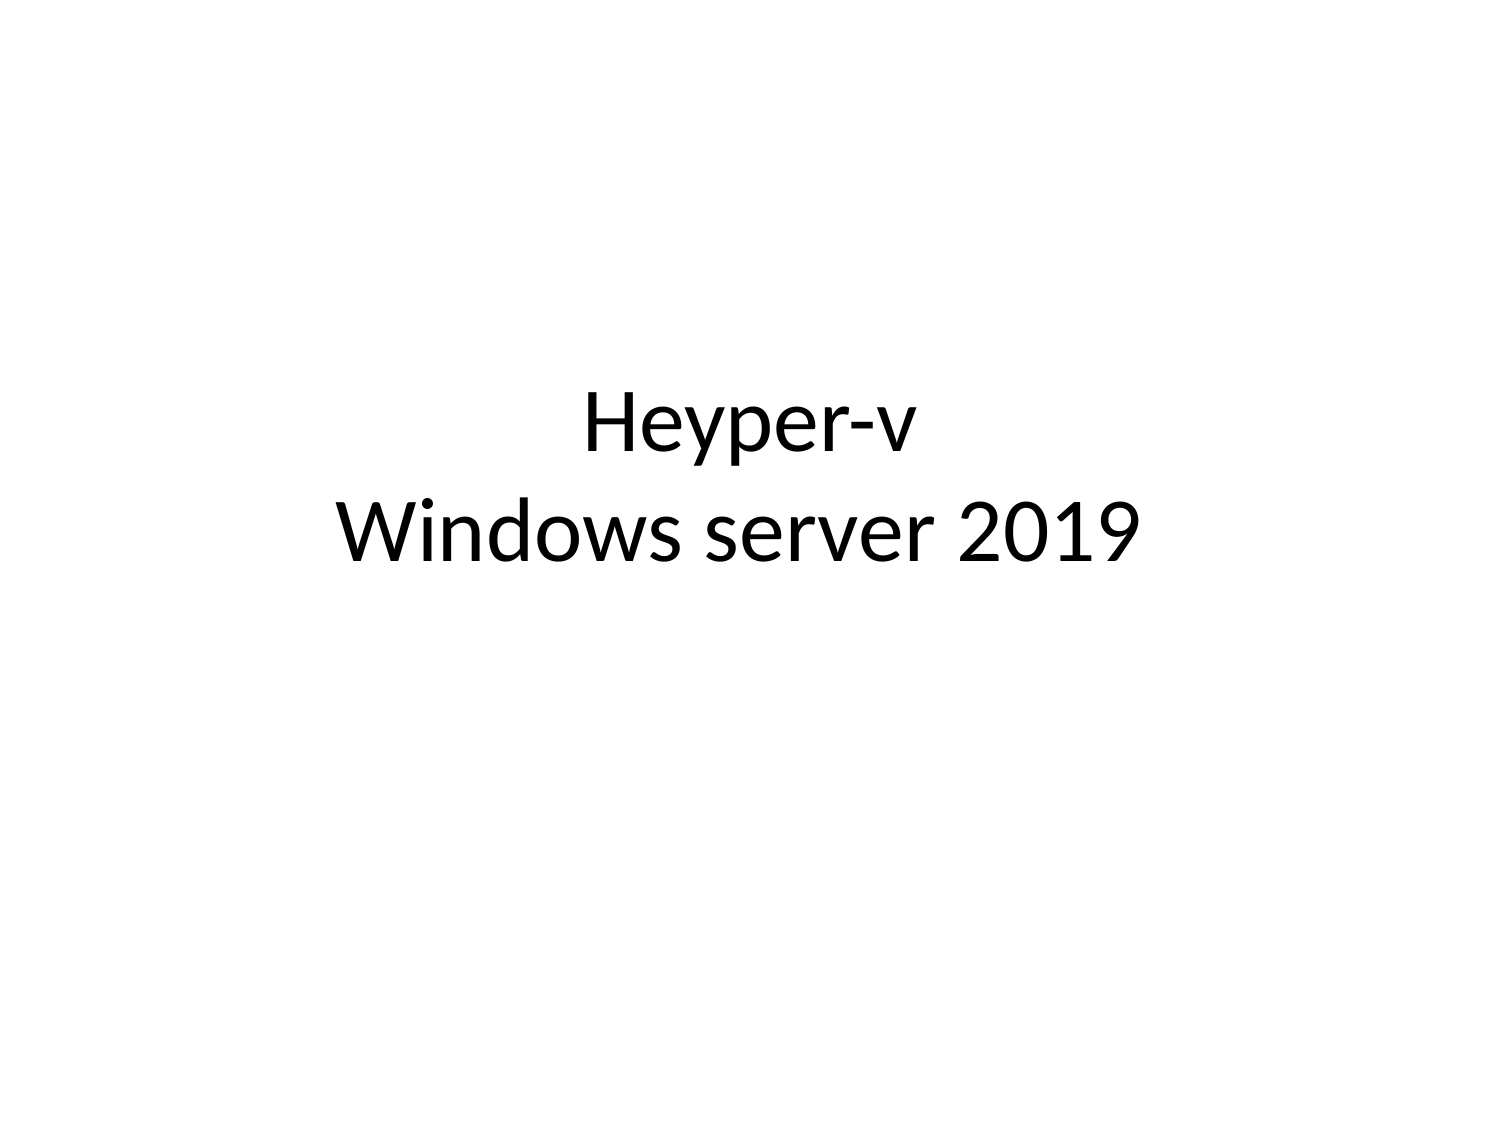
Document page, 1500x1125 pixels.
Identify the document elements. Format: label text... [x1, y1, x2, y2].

title Heyper-v Windows server 2019 [112, 349, 1388, 591]
